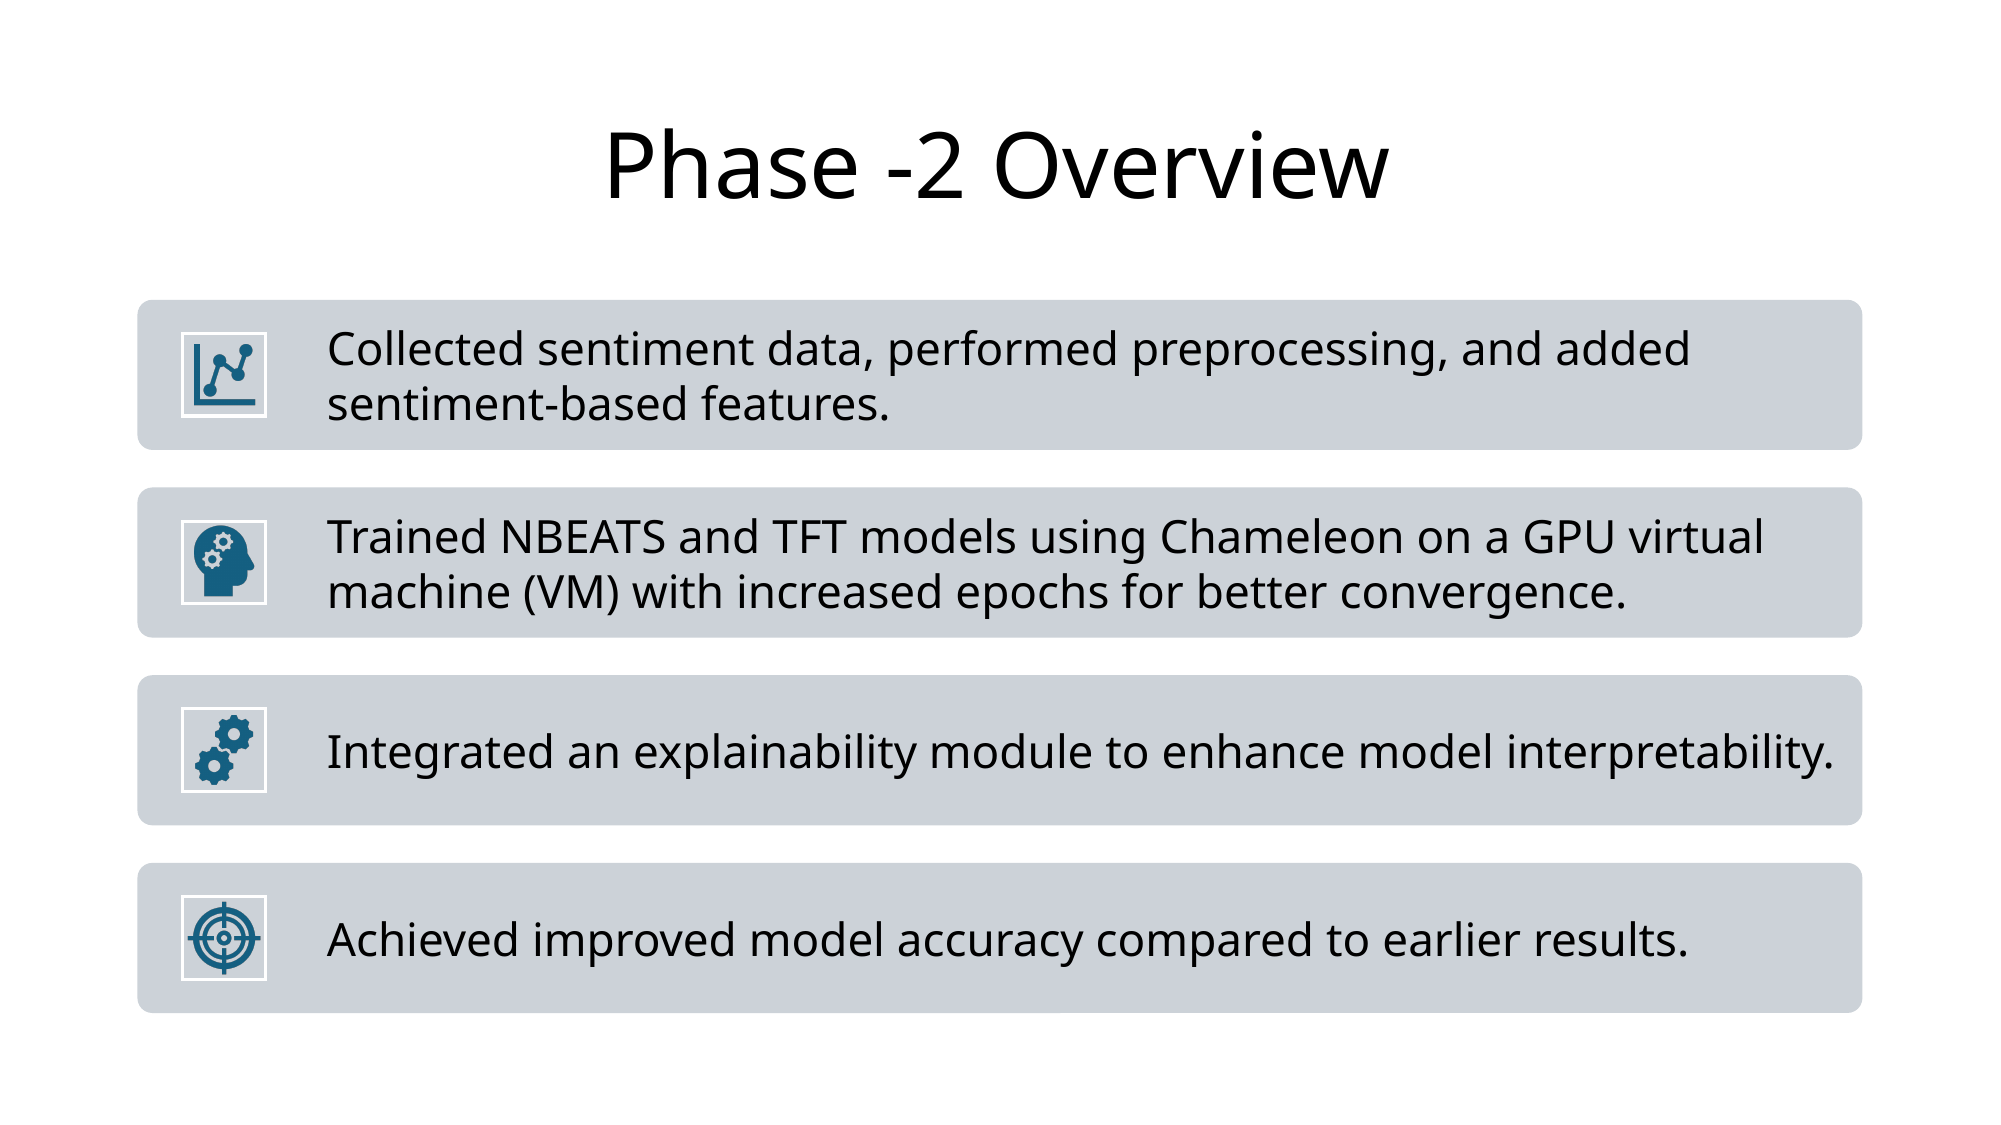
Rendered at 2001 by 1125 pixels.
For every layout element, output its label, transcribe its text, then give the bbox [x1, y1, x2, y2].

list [136, 298, 1863, 1014]
title Phase -2 Overview [137, 59, 1863, 278]
